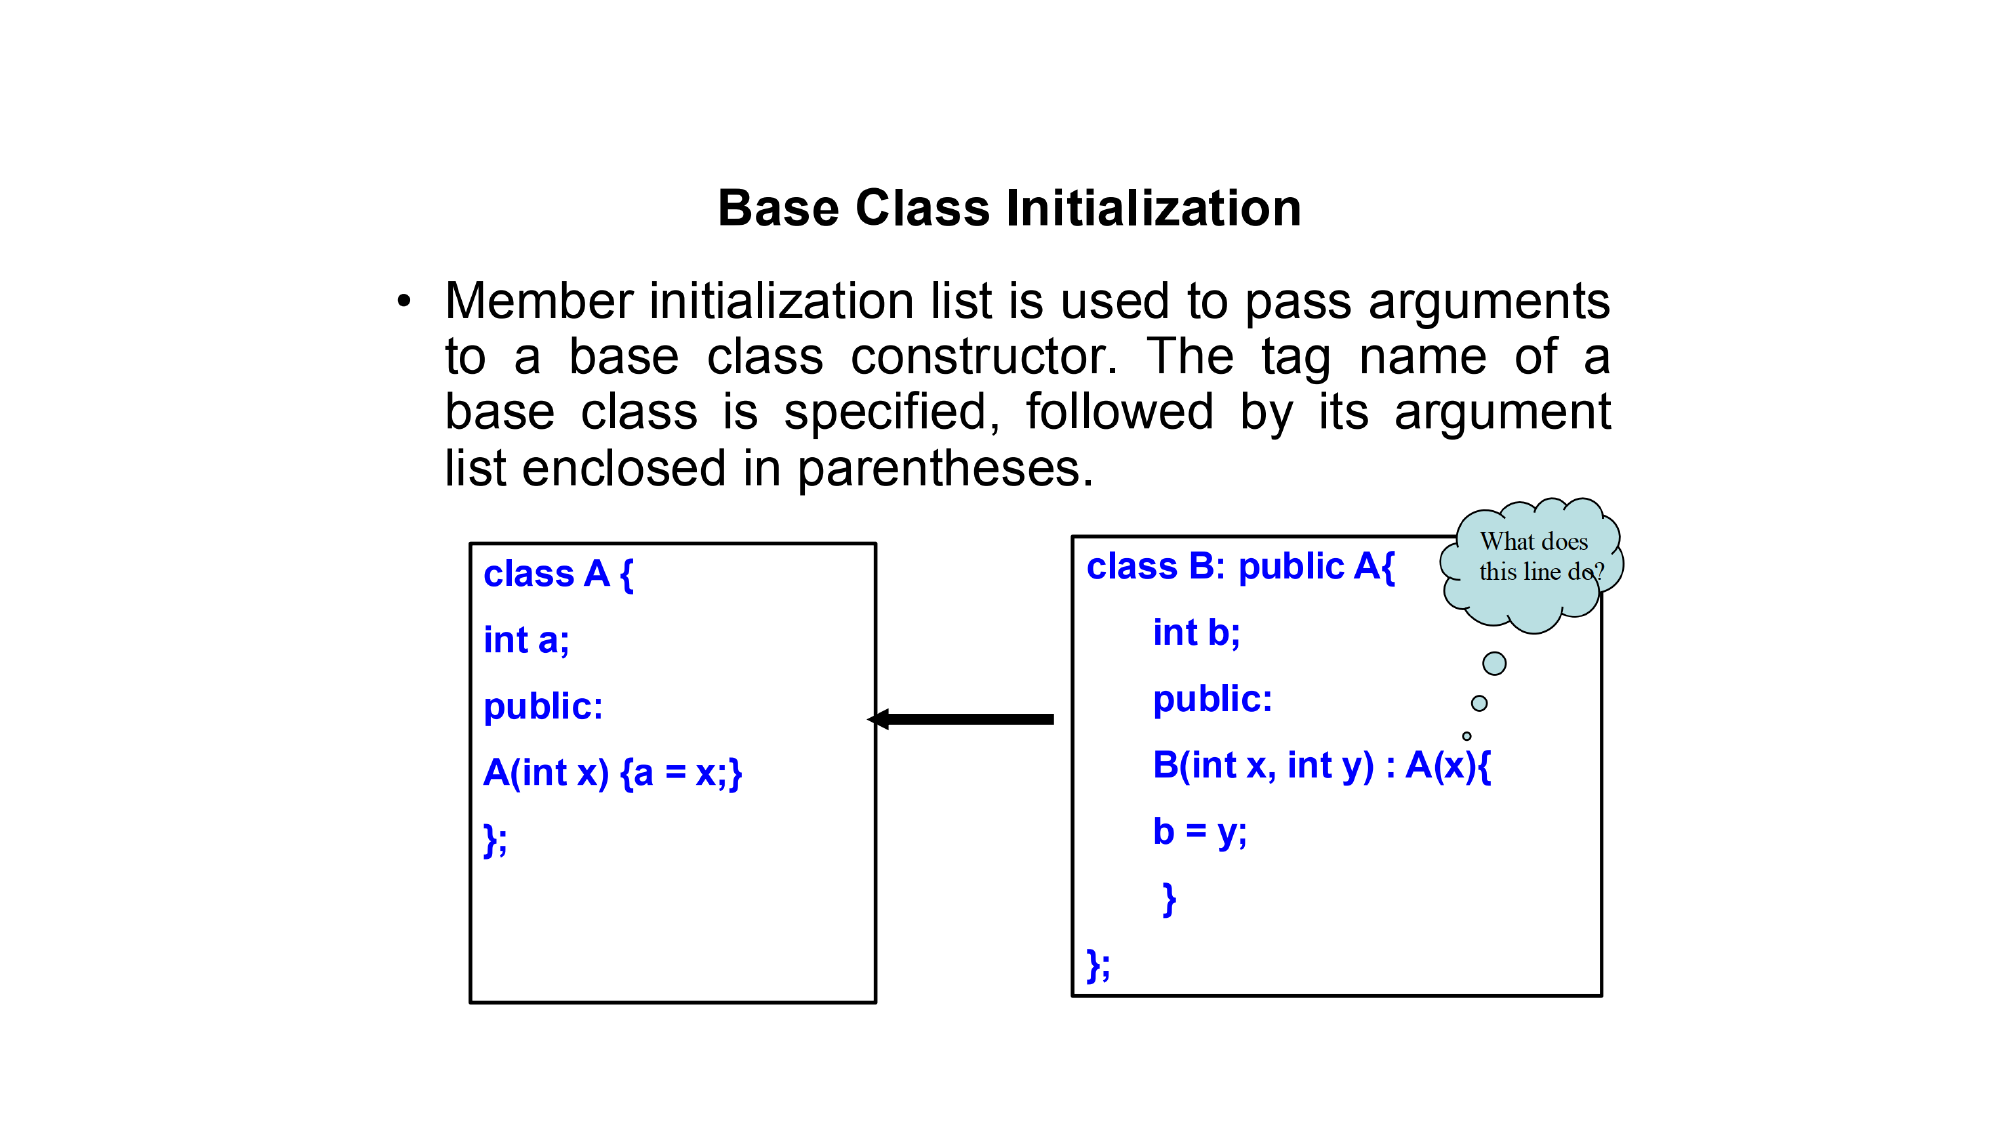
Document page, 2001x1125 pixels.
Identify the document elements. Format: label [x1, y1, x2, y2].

list [358, 104, 1642, 1020]
